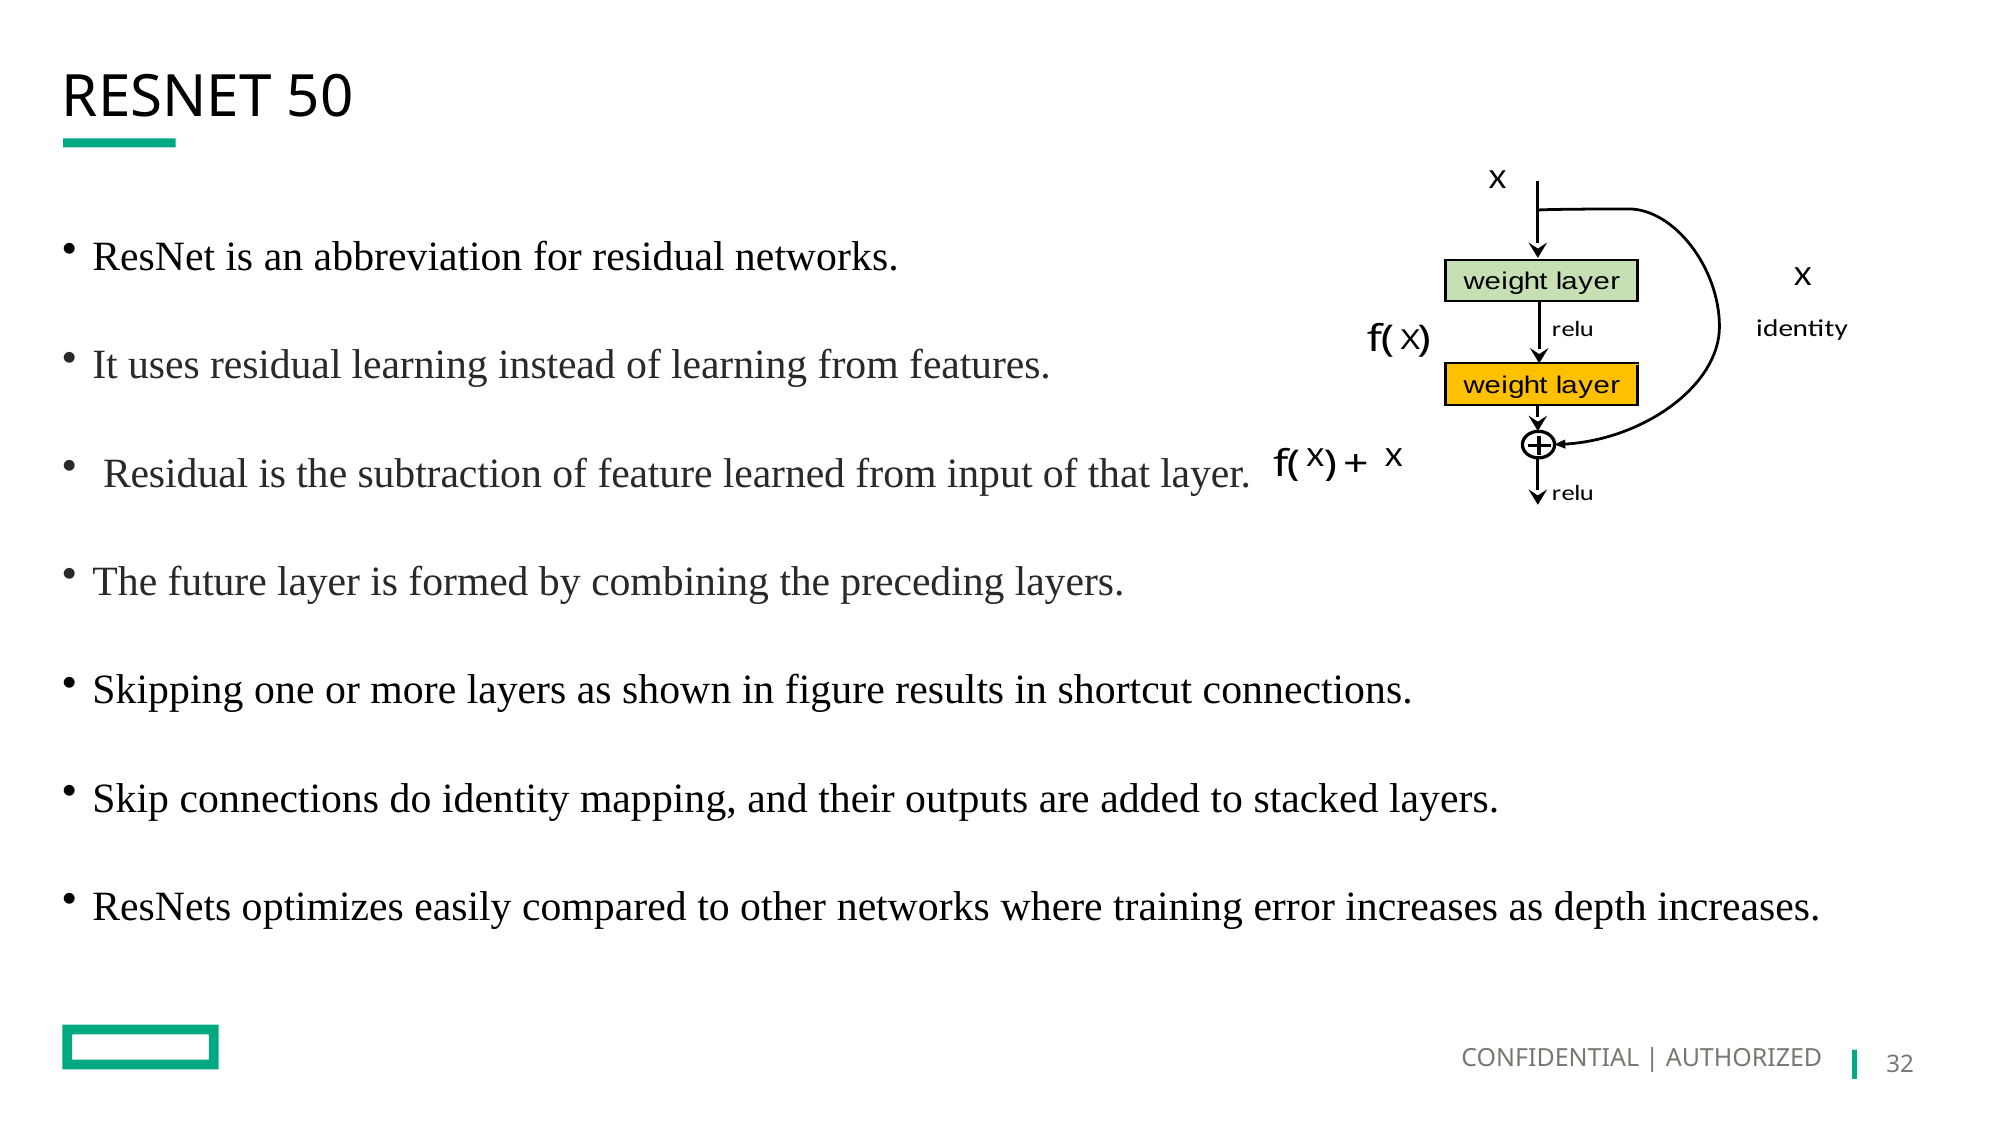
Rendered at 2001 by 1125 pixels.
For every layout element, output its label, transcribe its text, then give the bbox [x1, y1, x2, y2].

footer CONFIDENTIAL | AUTHORIZED [610, 1005, 1838, 1073]
picture [1852, 1043, 1857, 1079]
title Resnet 50 [42, 60, 1938, 135]
list ResNet is an abbreviation for residual networks. It uses residual learning instead of learning from features. Residual is the subtraction of feature learned from input of that layer. The future layer is formed by combining the preceding layers. Skipping one or more layers as shown in figure results in shortcut connections. Skip connections do identity mapping, and their outputs are added to stacked layers. ResNets optimizes easily compared to other networks where training error increases as depth increases. [58, 159, 1938, 1005]
picture [1266, 165, 1877, 512]
slide_number 32 [1837, 1033, 1950, 1094]
